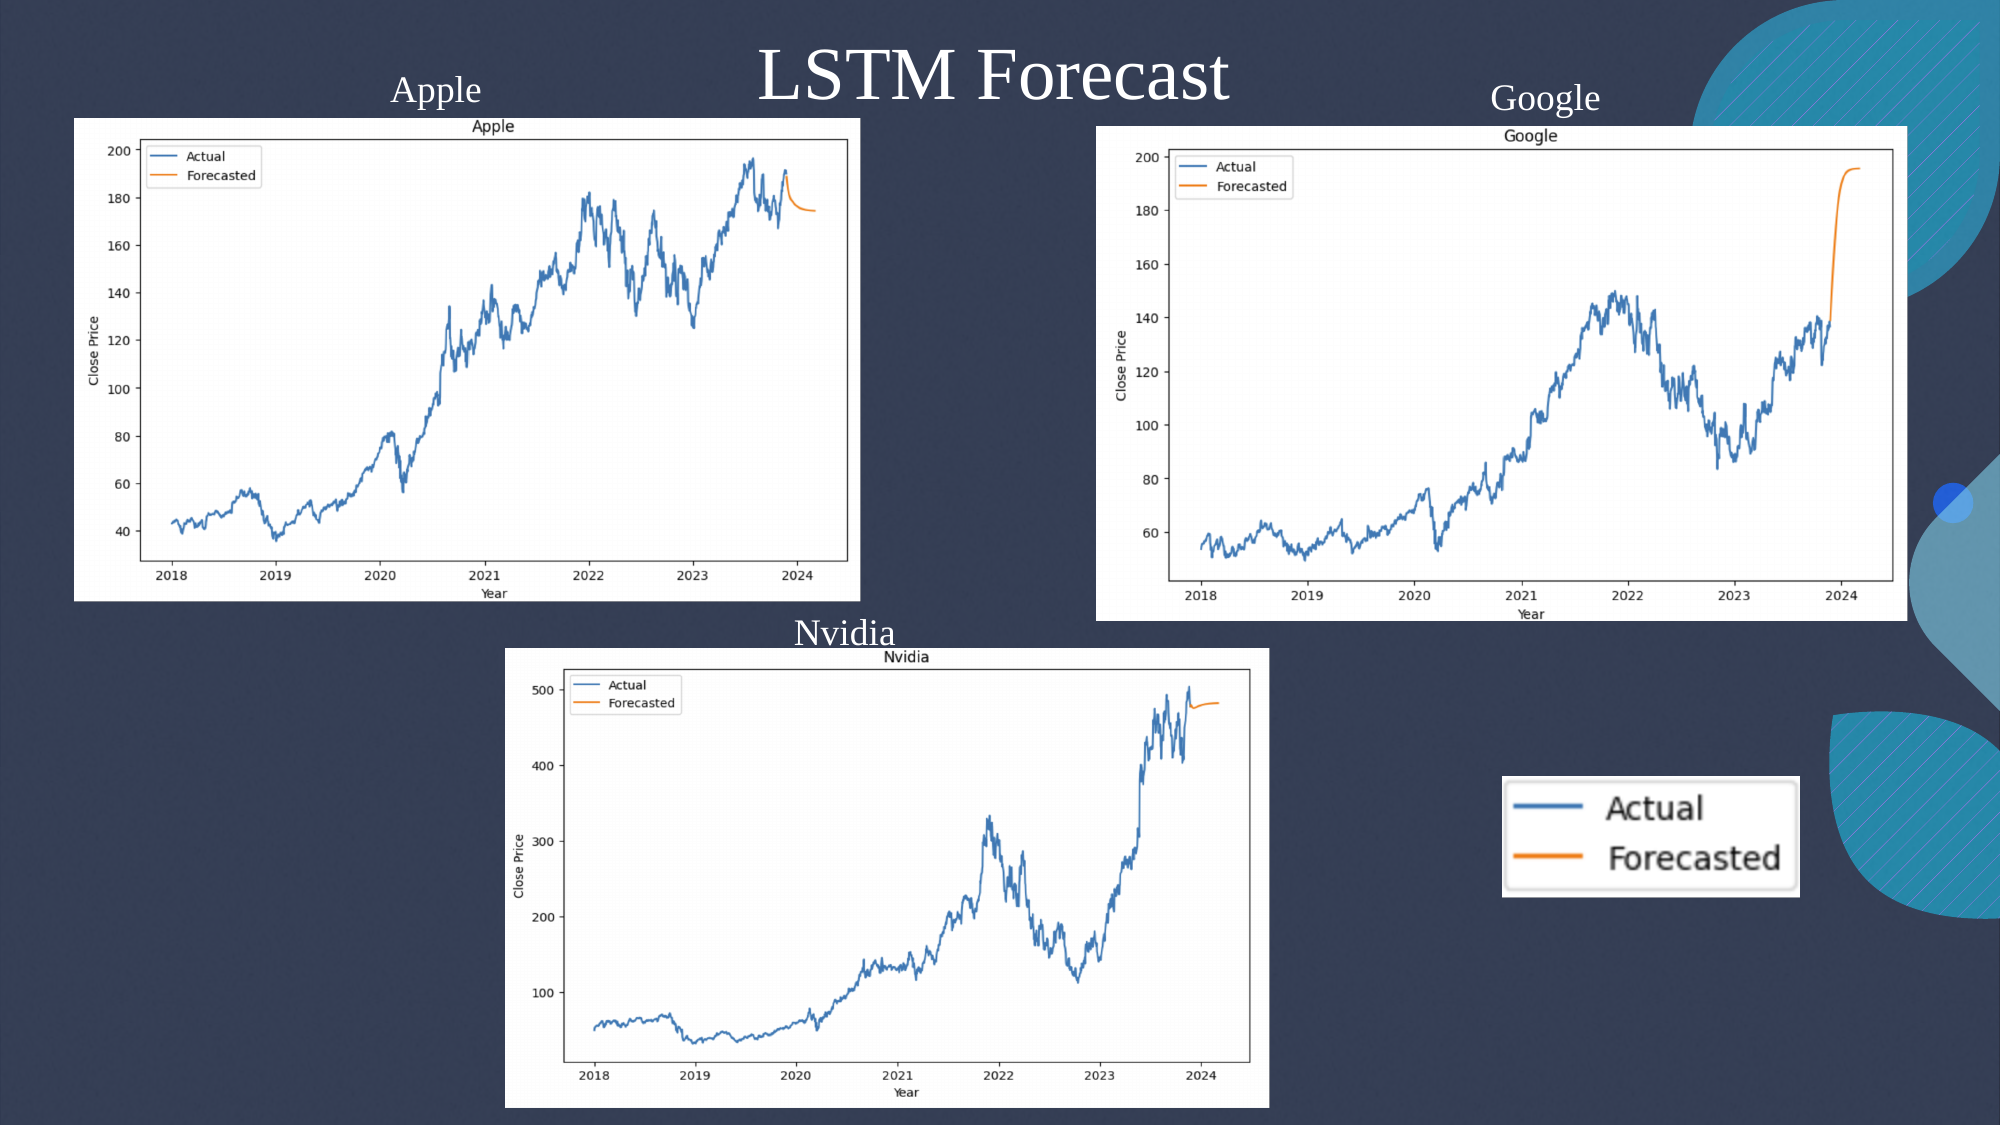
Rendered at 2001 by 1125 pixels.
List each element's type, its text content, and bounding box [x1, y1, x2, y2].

text_box Apple [375, 57, 497, 118]
picture [74, 118, 861, 602]
picture [505, 648, 1270, 1108]
picture [1502, 776, 1800, 899]
text_box Nvidia [778, 600, 911, 648]
text_box LSTM Forecast [742, 17, 1687, 122]
text_box Google [1475, 65, 1616, 126]
picture [1096, 126, 1908, 621]
